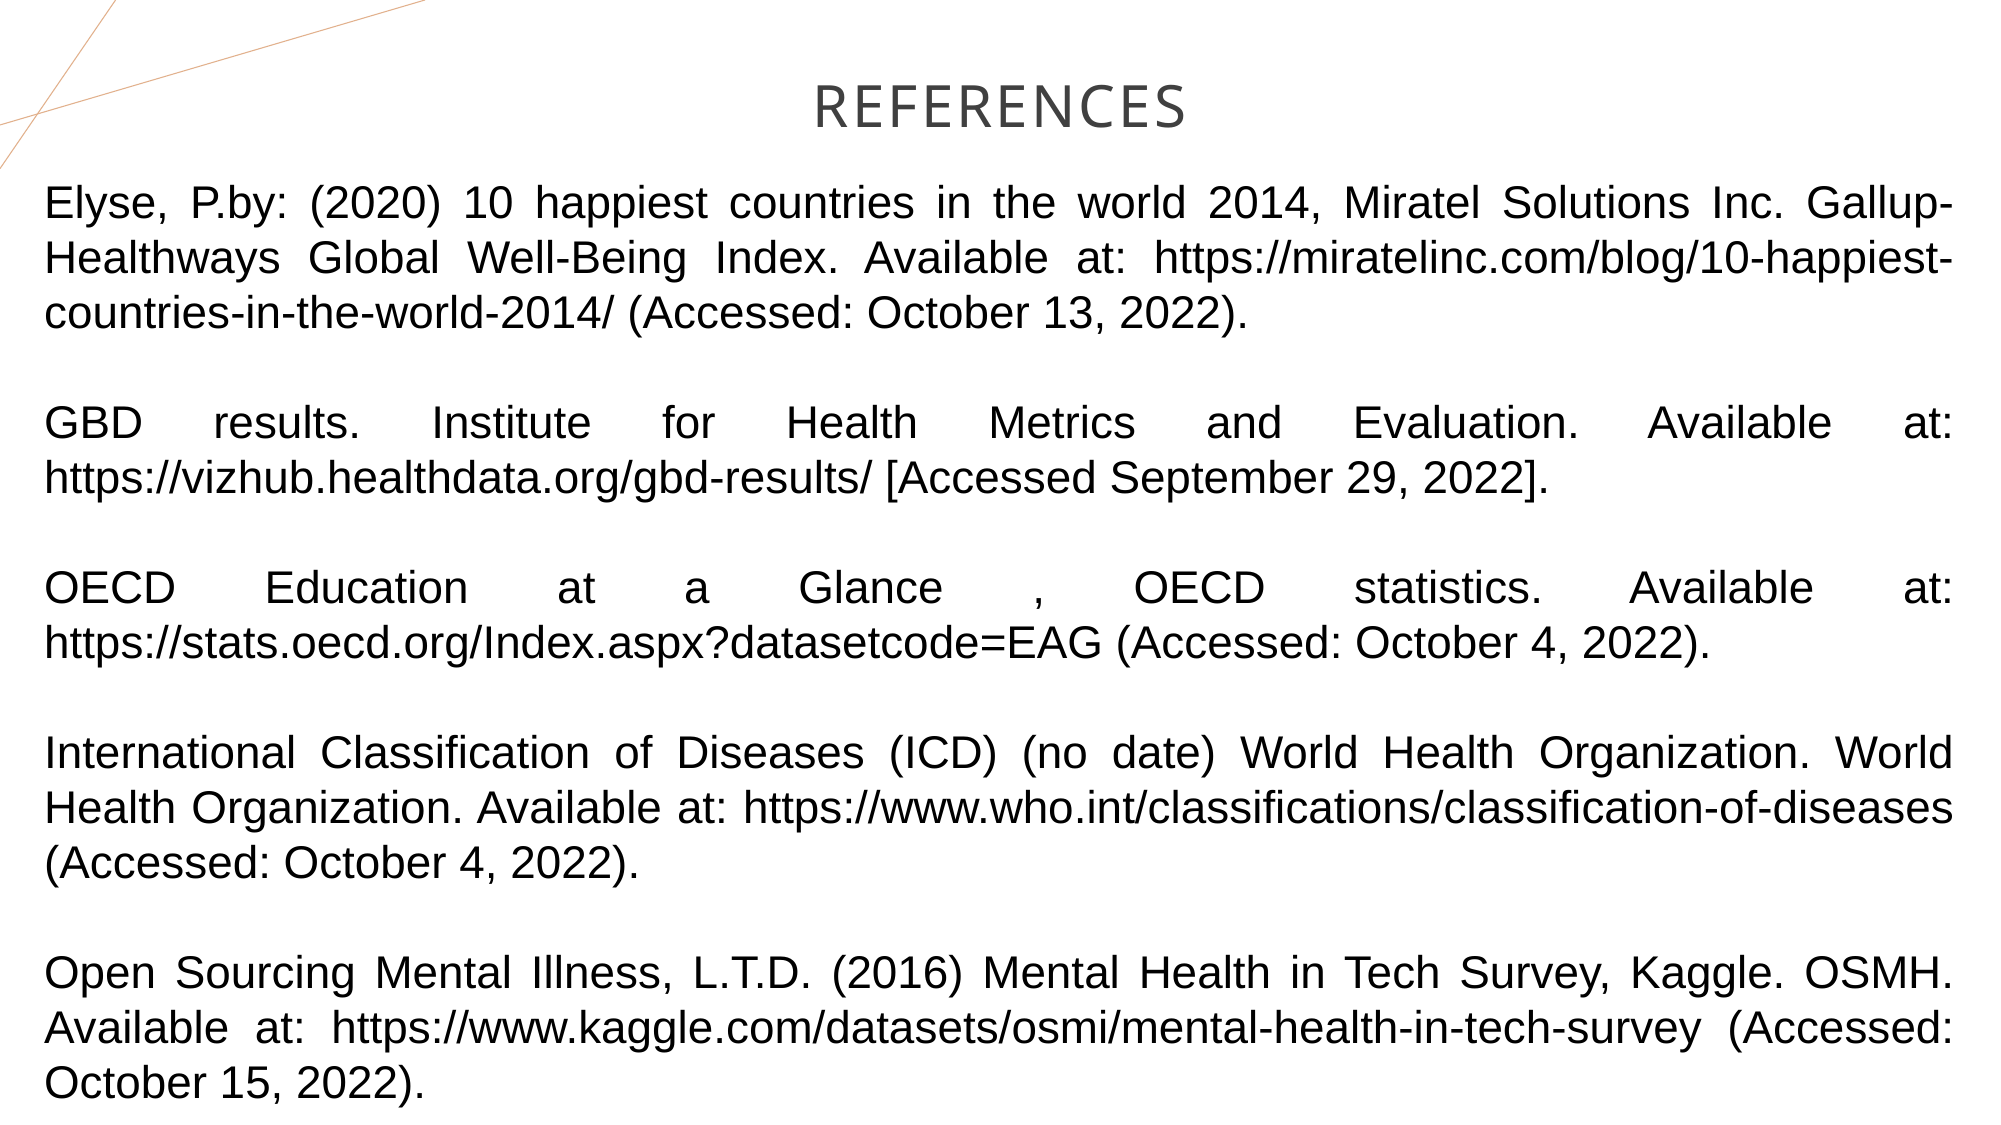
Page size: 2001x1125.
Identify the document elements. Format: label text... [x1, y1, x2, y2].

text_box Elyse, P.by: (2020) 10 happiest countries in the world 2014, Miratel Solutions Inc. Gallup-Healthways Global Well-Being Index. Available at: https://miratelinc.com/blog/10-happiest-countries-in-the-world-2014/ (Accessed: October 13, 2022). GBD results. Institute for Health Metrics and Evaluation. Available at: https://vizhub.healthdata.org/gbd-results/ [Accessed September 29, 2022]. OECD Education at a Glance , OECD statistics. Available at: https://stats.oecd.org/Index.aspx?datasetcode=EAG (Accessed: October 4, 2022). International Classification of Diseases (ICD) (no date) World Health Organization. World Health Organization. Available at: https://www.who.int/classifications/classification-of-diseases (Accessed: October 4, 2022). Open Sourcing Mental Illness, L.T.D. (2016) Mental Health in Tech Survey, Kaggle. OSMH. Available at: https://www.kaggle.com/datasets/osmi/mental-health-in-tech-survey (Accessed: October 15, 2022). [29, 165, 1971, 1116]
title References [137, 0, 1863, 165]
